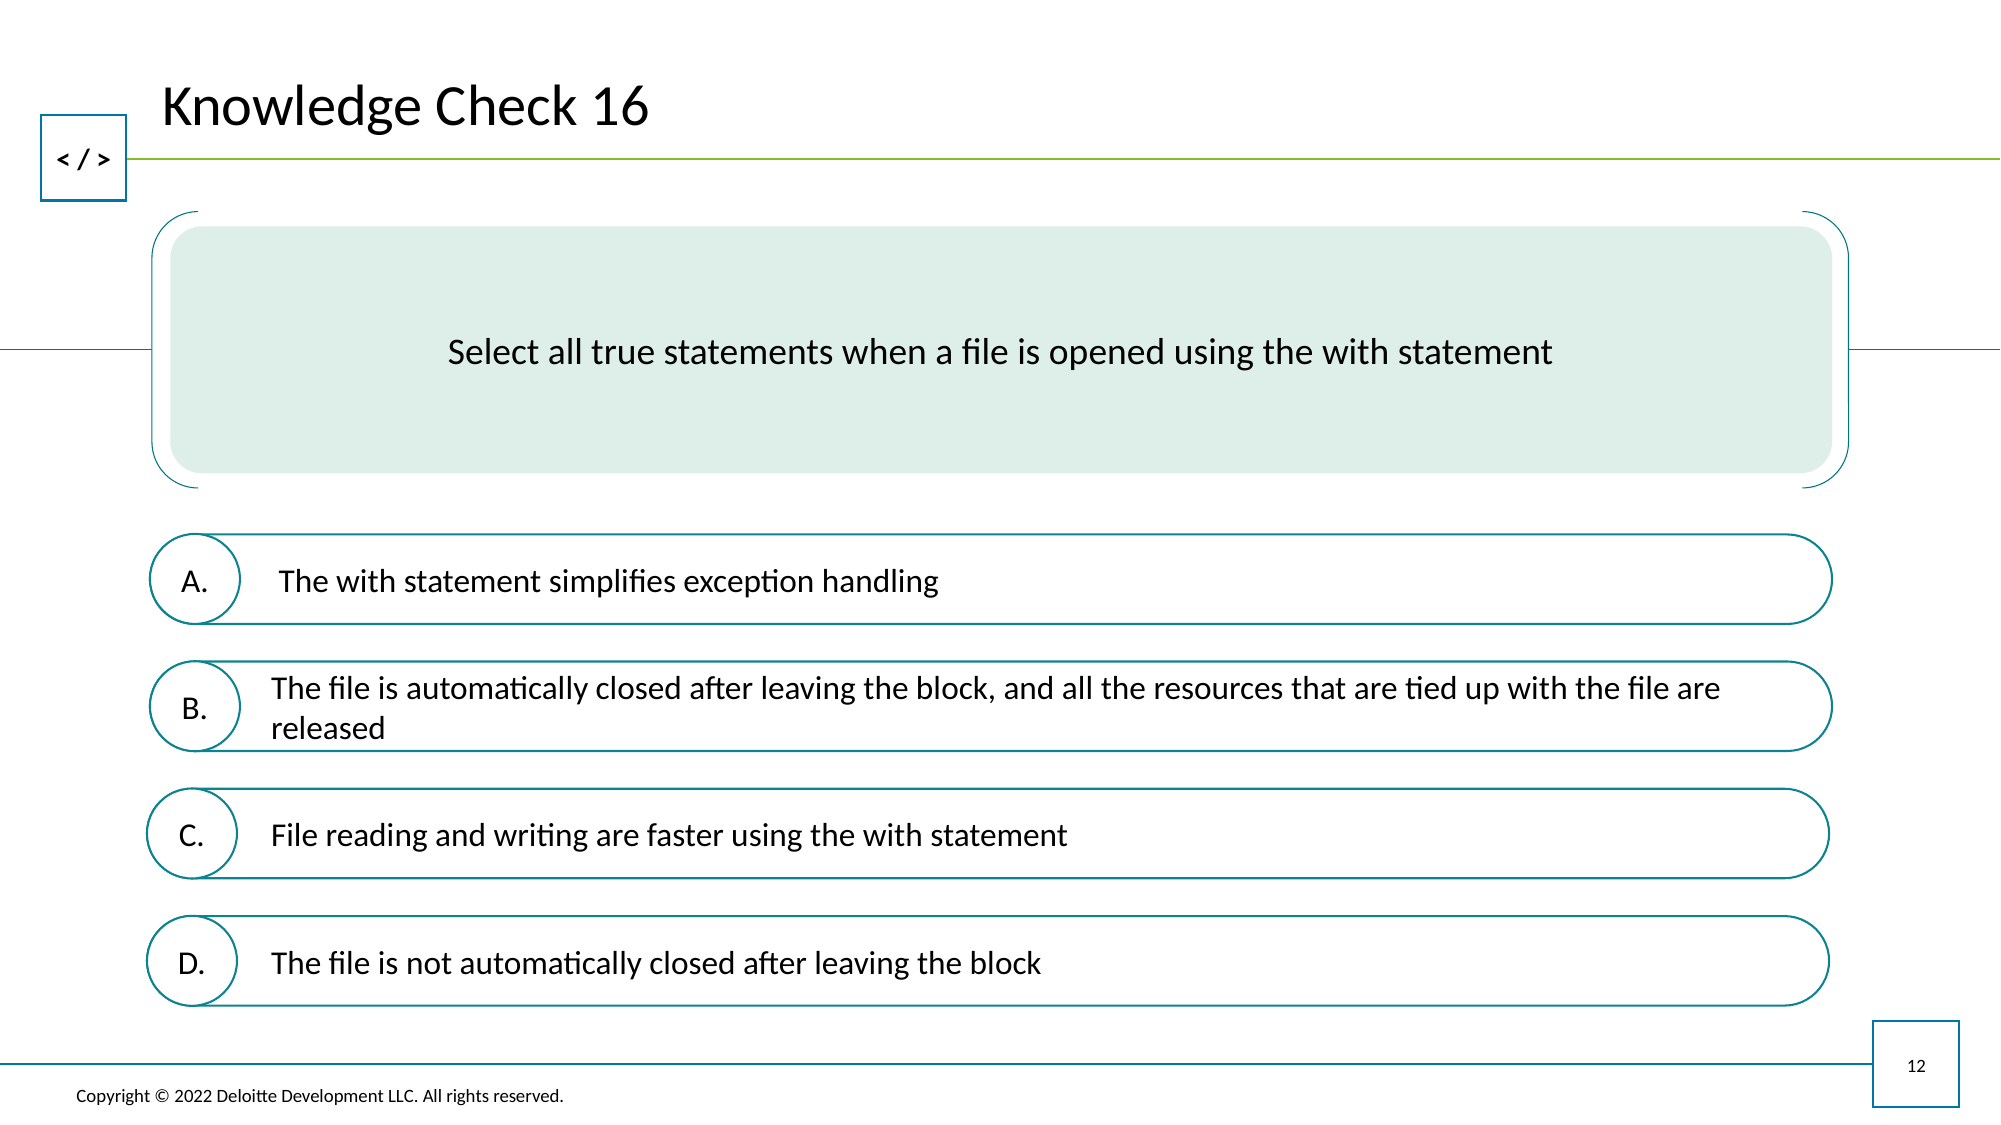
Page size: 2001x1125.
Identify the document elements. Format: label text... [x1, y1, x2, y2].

list The with statement simplifies exception handling [256, 551, 1743, 607]
list Select all true statements when a file is opened using the with statement [232, 319, 1771, 381]
list The file is not automatically closed after leaving the block [256, 933, 1743, 989]
title Knowledge Check 16 [147, 45, 1840, 159]
list The file is automatically closed after leaving the block, and all the resources that are tied up with the file are released [256, 658, 1743, 755]
list File reading and writing are faster using the with statement [256, 805, 1743, 862]
slide_number 12 [1873, 1046, 1959, 1085]
